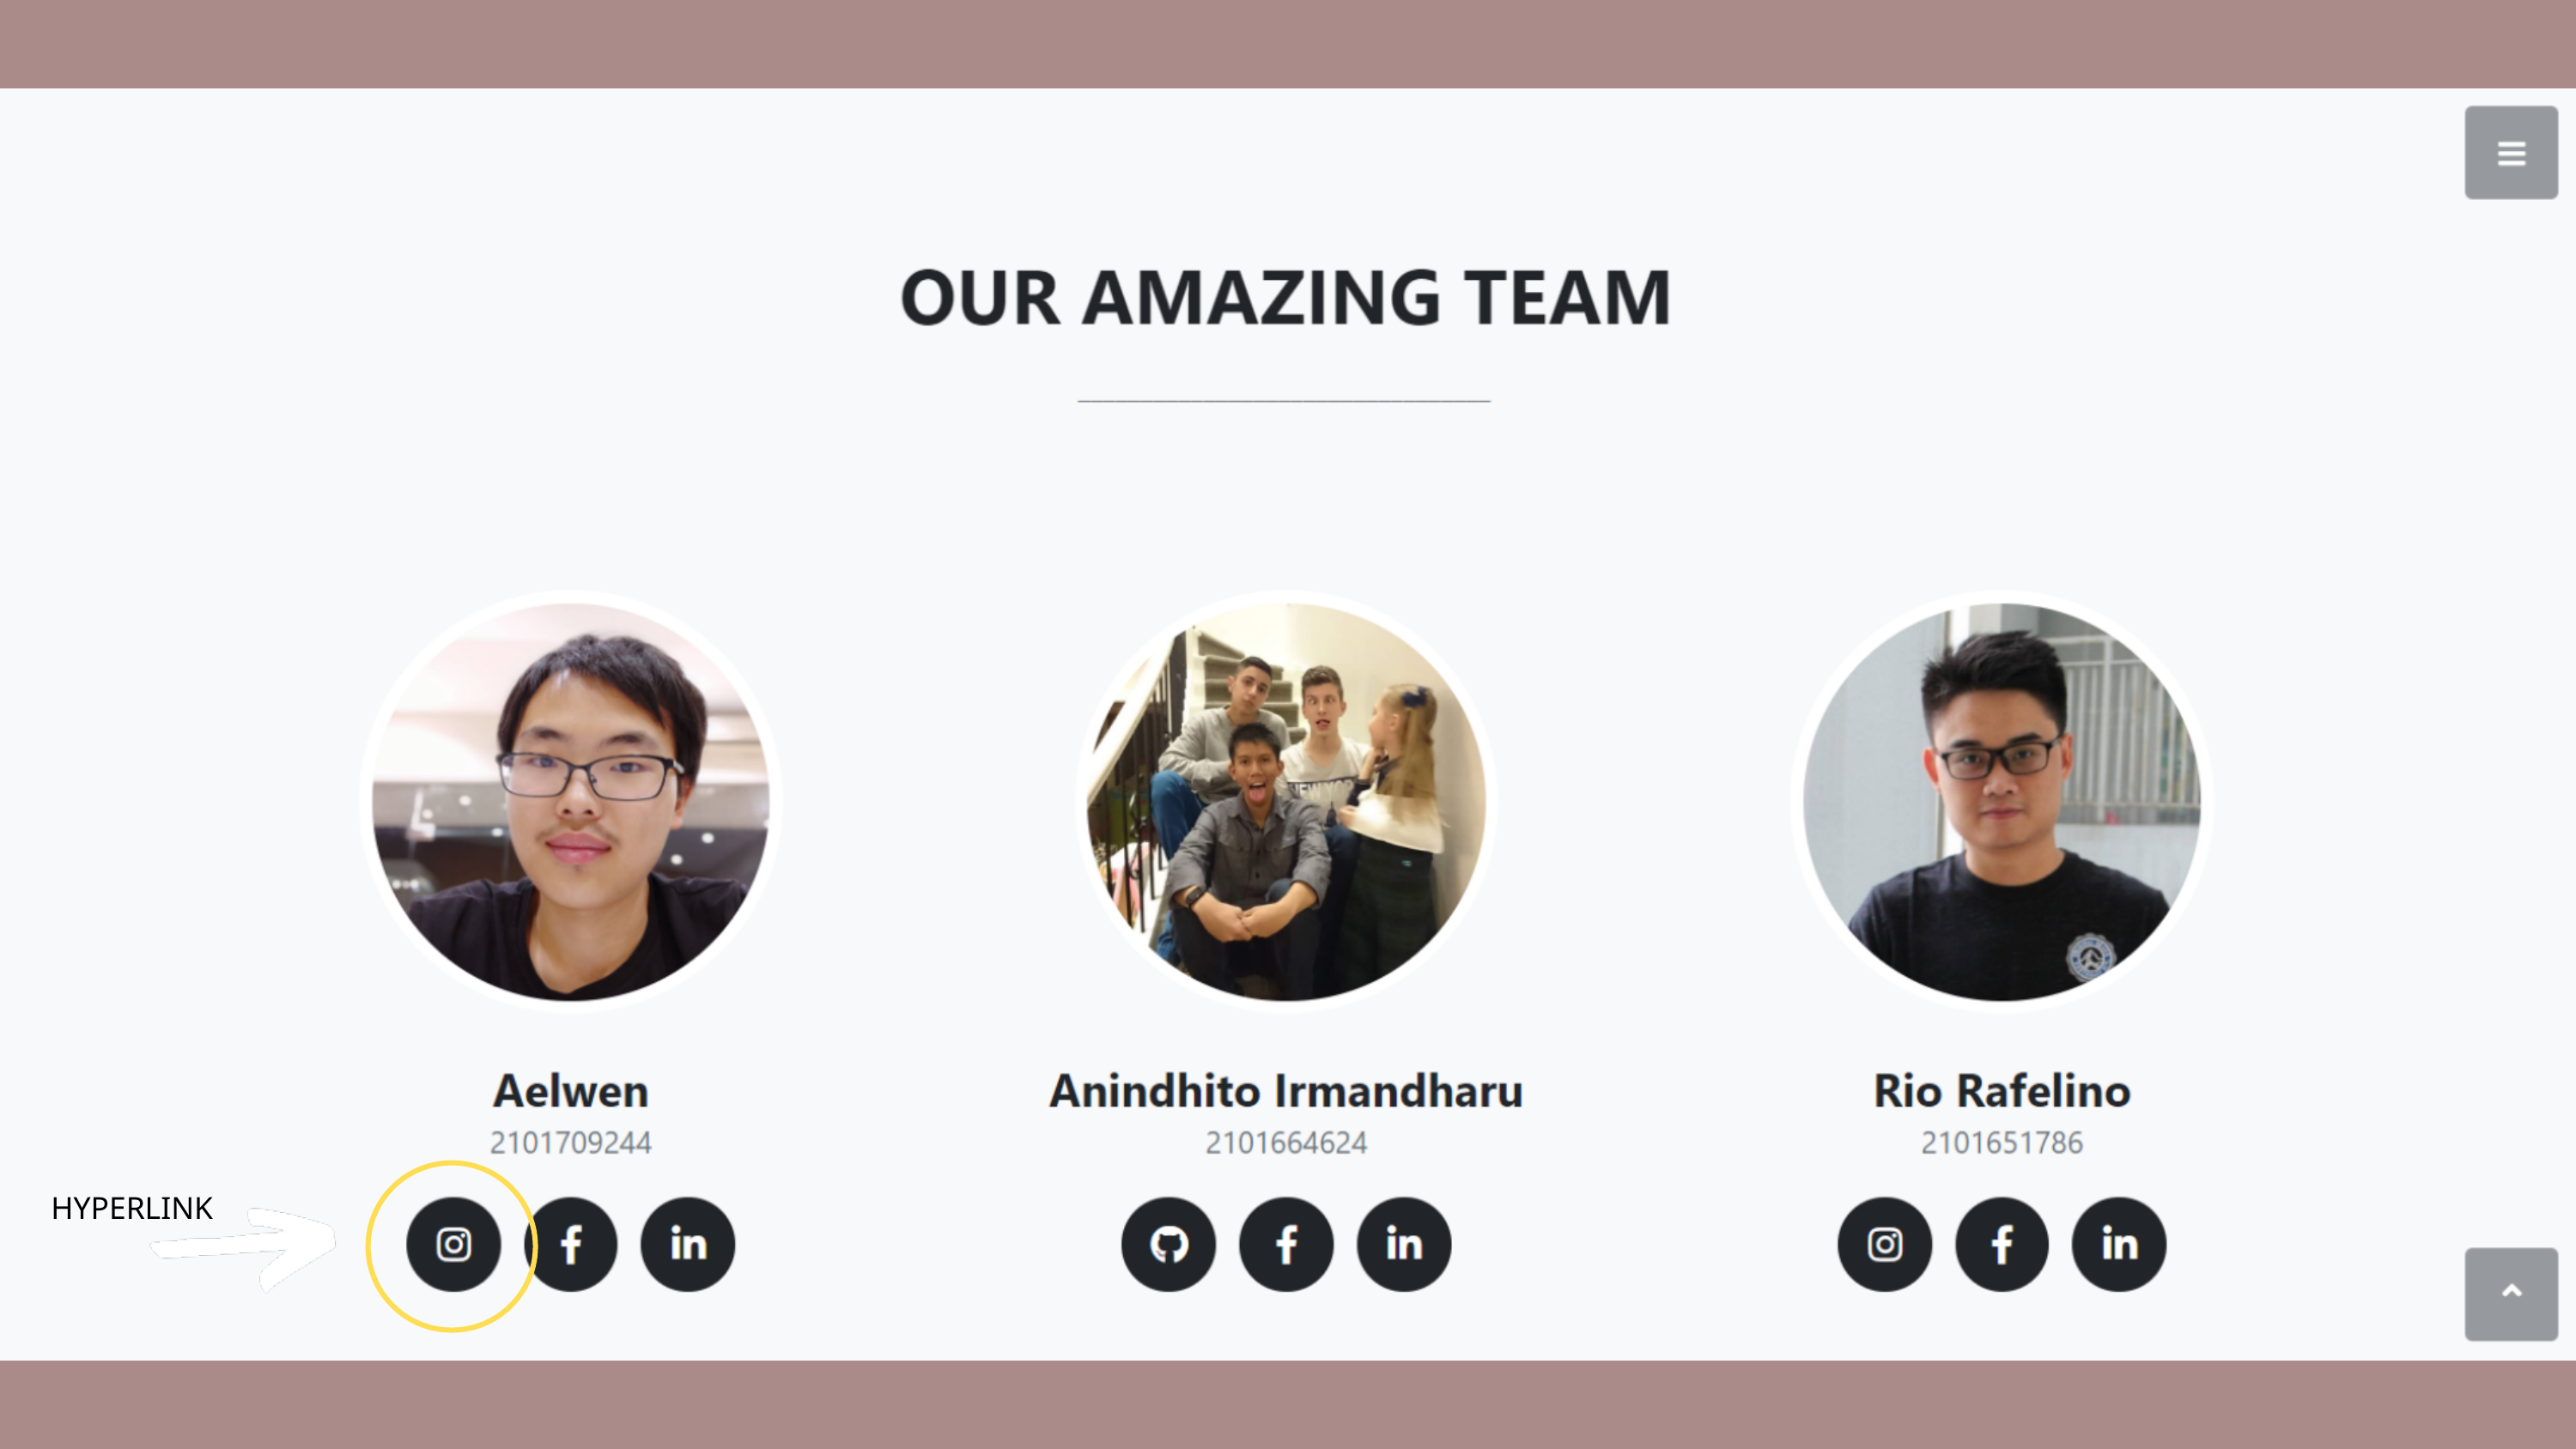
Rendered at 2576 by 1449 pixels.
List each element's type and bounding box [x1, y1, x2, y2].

text_box [365, 1160, 538, 1333]
picture [0, 88, 2576, 1361]
